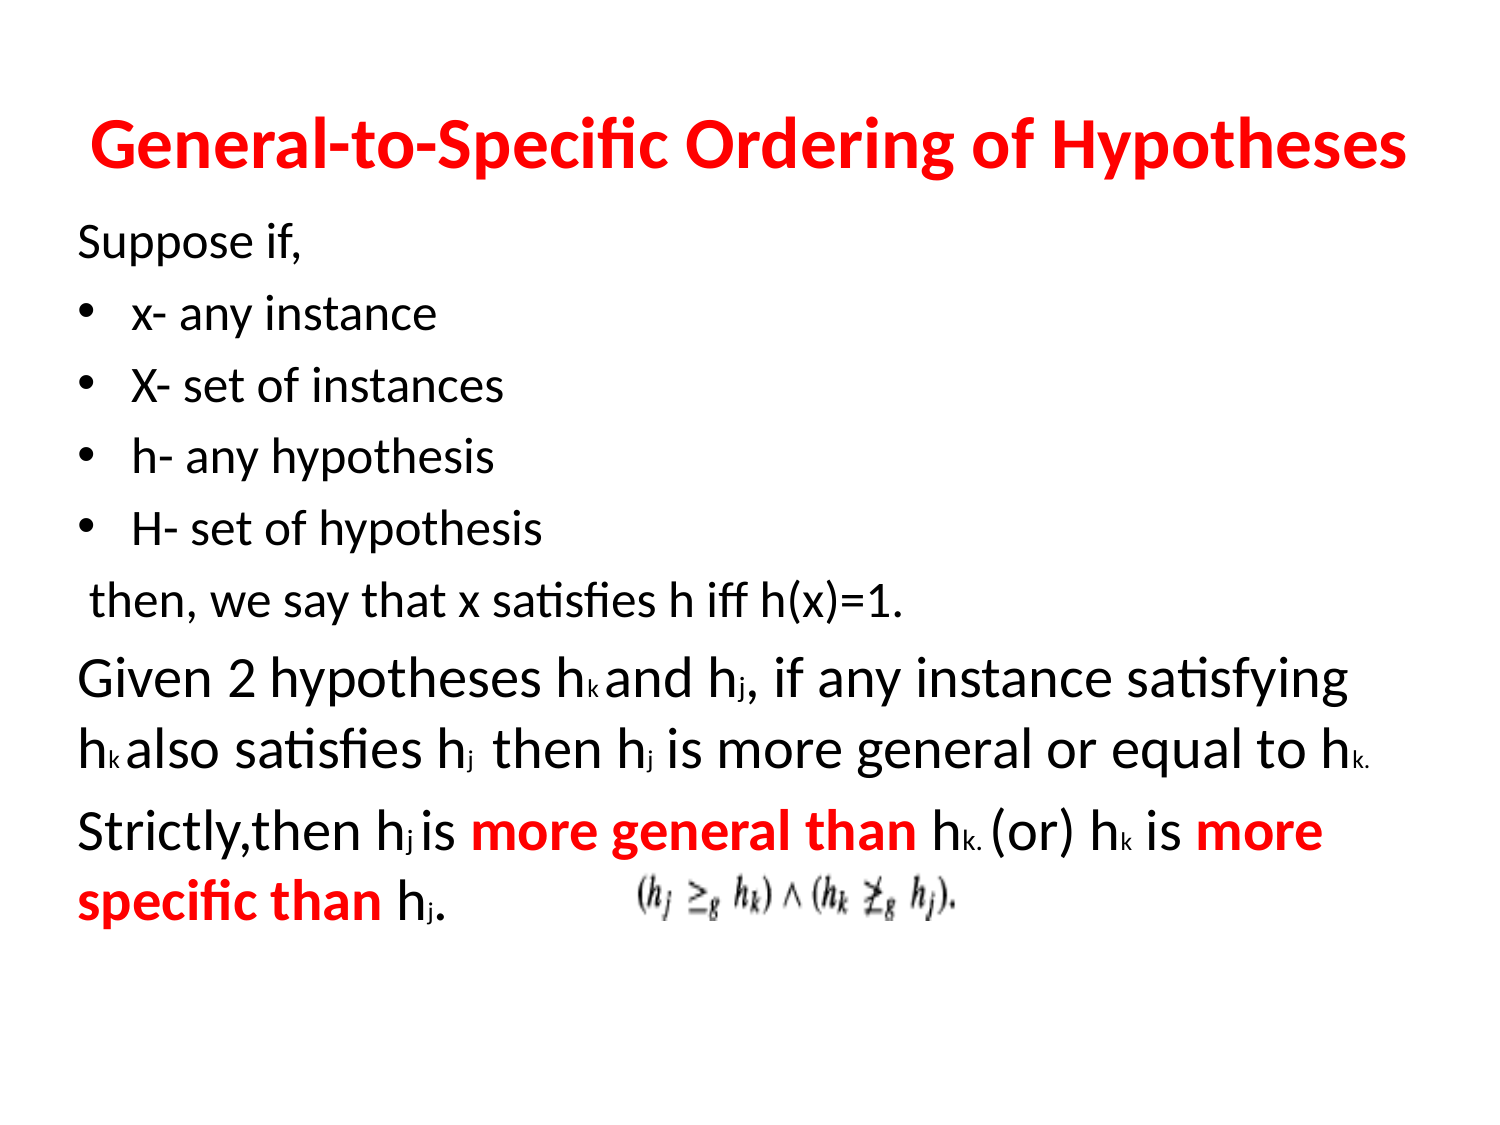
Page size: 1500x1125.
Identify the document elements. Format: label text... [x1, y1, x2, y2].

picture [631, 857, 958, 921]
list Suppose if, x- any instance X- set of instances h- any hypothesis H- set of hypothesis then, we say that x satisfies h iff h(x)=1. Given 2 hypotheses hk and hj, if any instance satisfying hk also satisfies hj then hj is more general or equal to hk. Strictly,then hj is more general than hk. (or) hk is more specific than hj. [62, 200, 1413, 943]
title General-to-Specific Ordering of Hypotheses [75, 45, 1425, 233]
